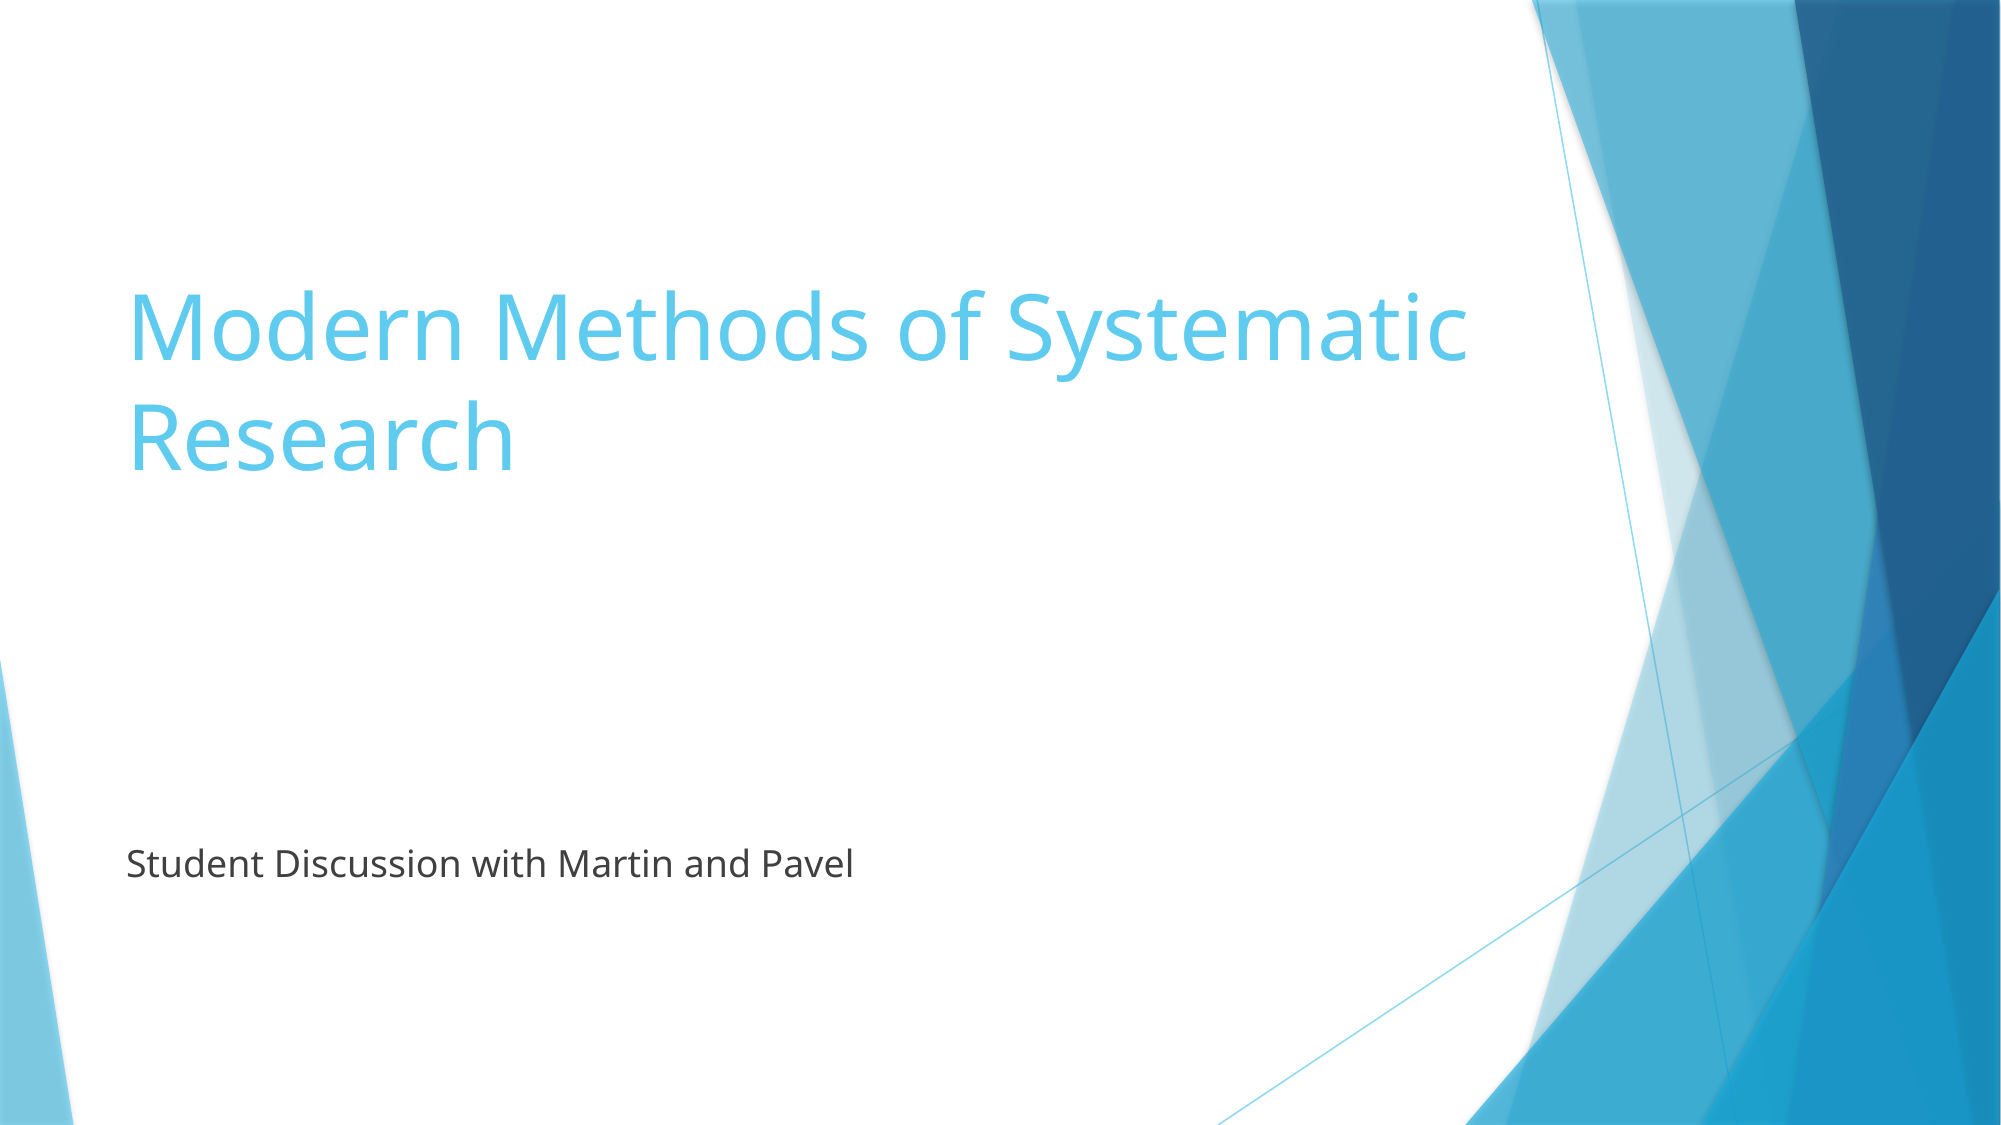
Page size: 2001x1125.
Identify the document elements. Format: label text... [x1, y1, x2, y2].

list Student Discussion with Martin and Pavel [111, 733, 1522, 992]
title Modern Methods of Systematic Research [111, 99, 1522, 659]
